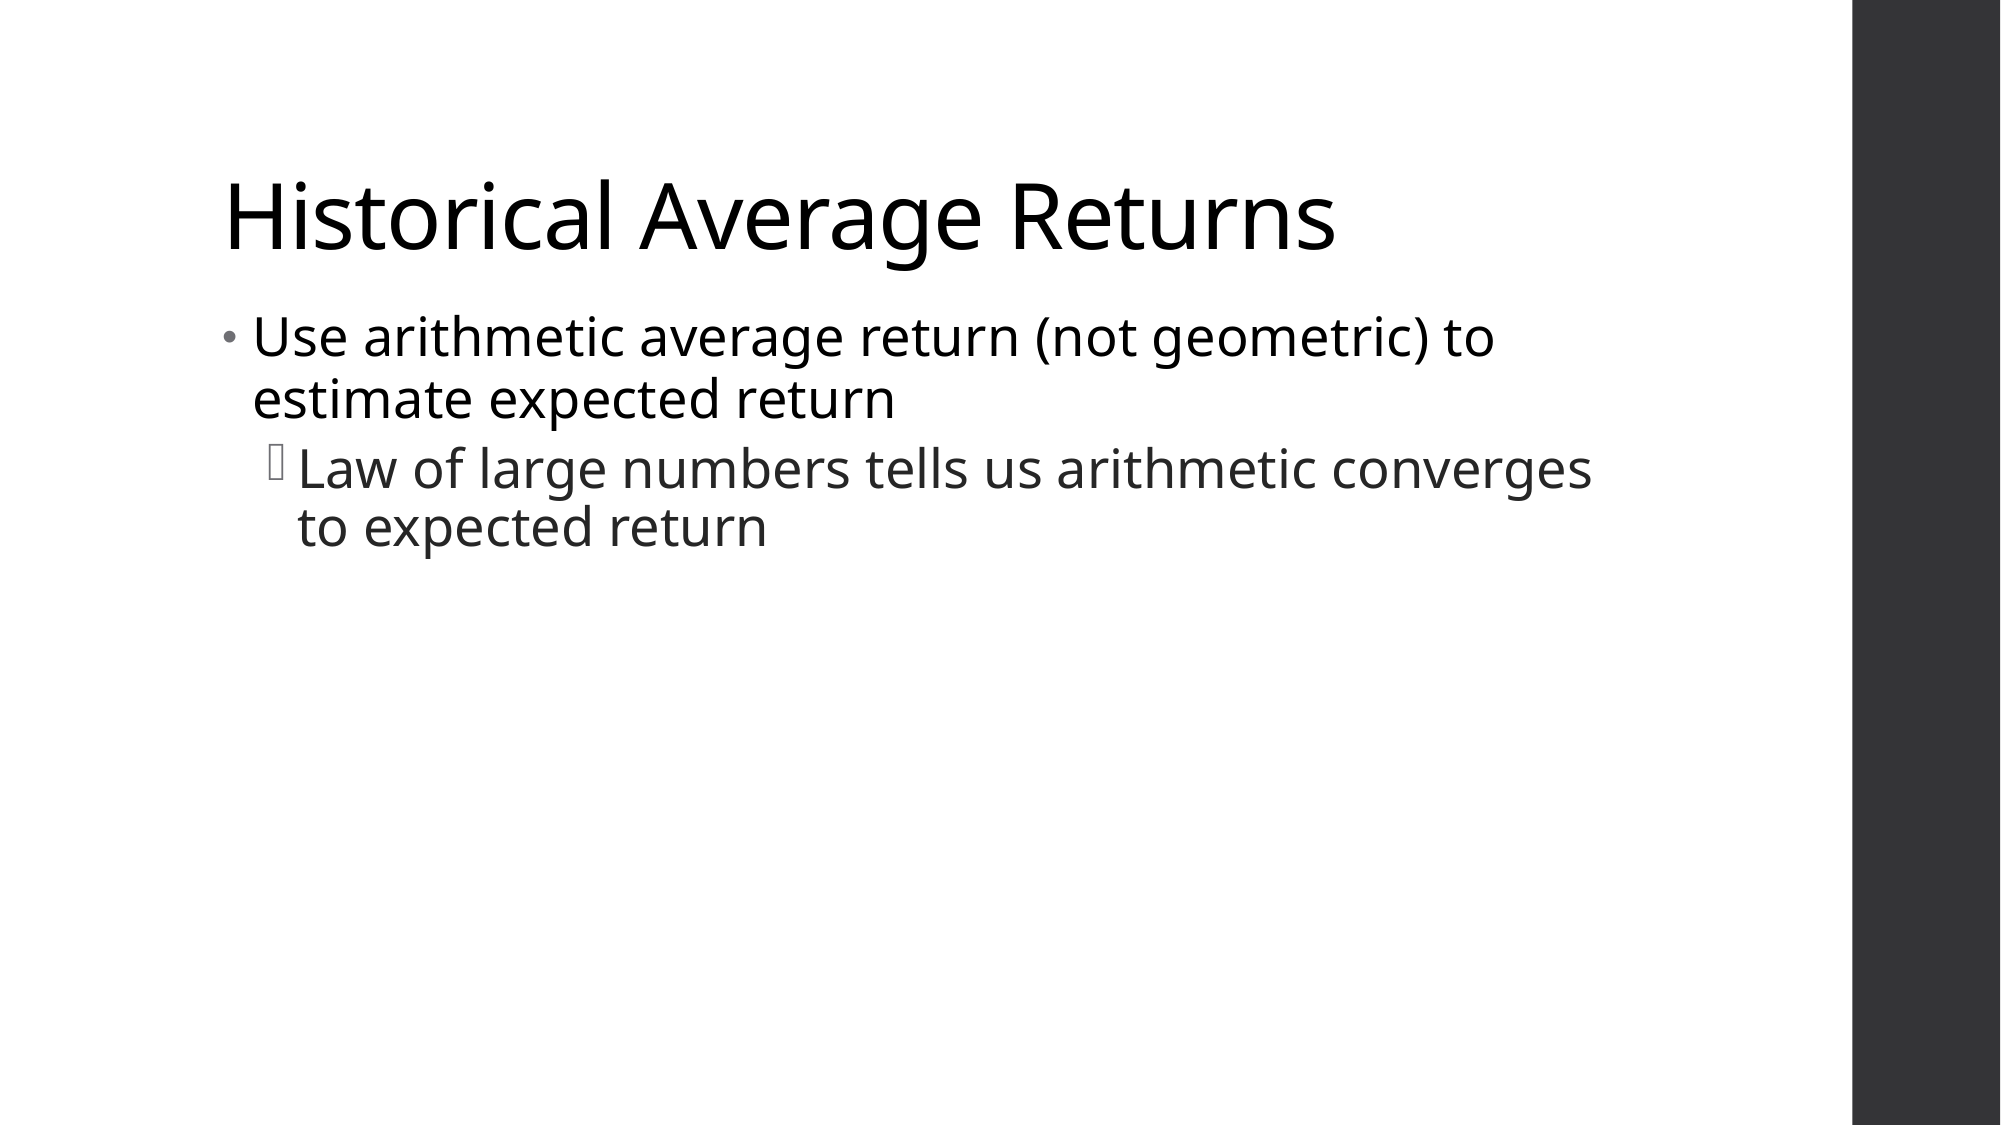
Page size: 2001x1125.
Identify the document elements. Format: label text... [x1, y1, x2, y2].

title Historical Average Returns [206, 60, 1797, 278]
list Use arithmetic average return (not geometric) to estimate expected return Law of large numbers tells us arithmetic converges to expected return [206, 299, 1617, 1014]
